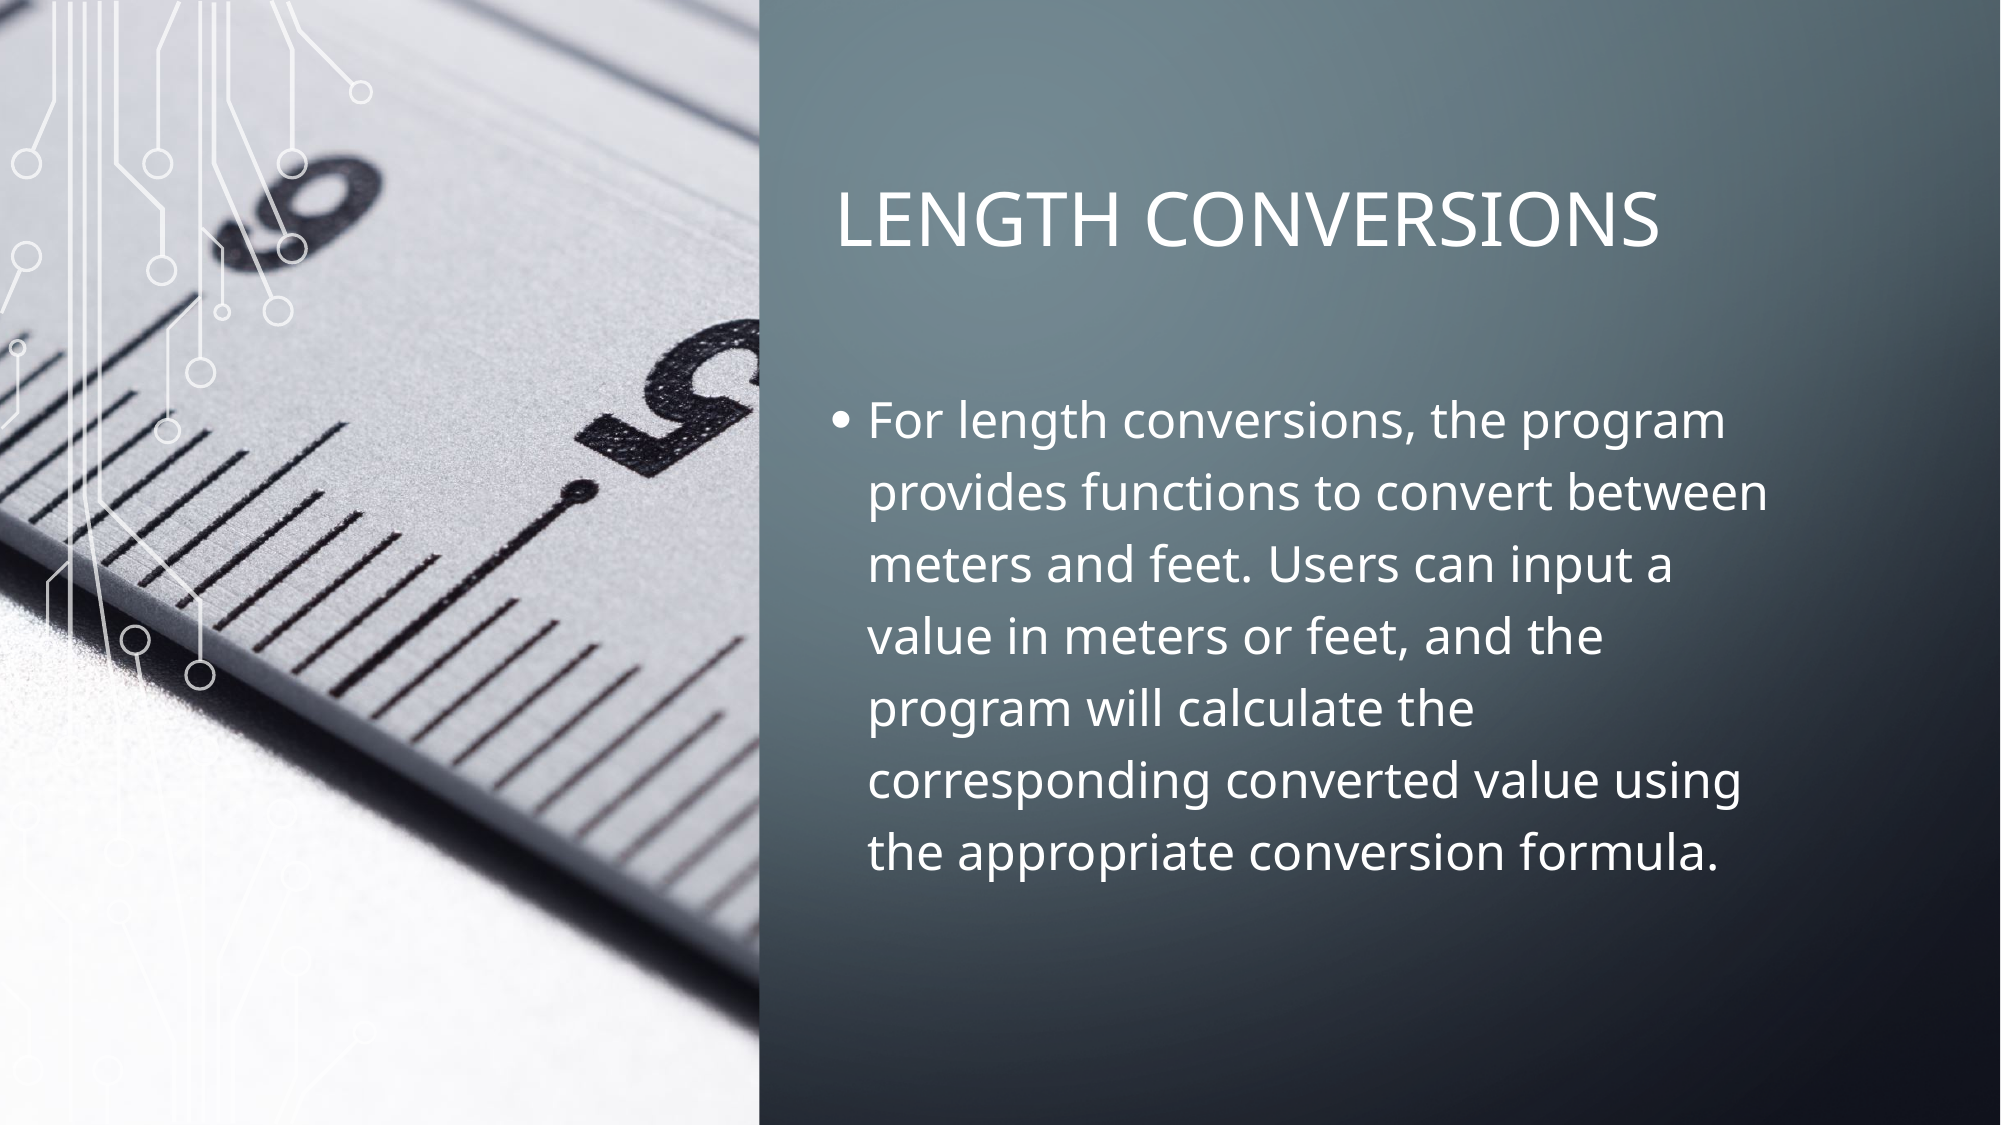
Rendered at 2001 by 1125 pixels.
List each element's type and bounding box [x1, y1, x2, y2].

picture [379, 0, 760, 1125]
text_box [0, 0, 379, 1125]
text_box [760, 0, 2000, 1125]
